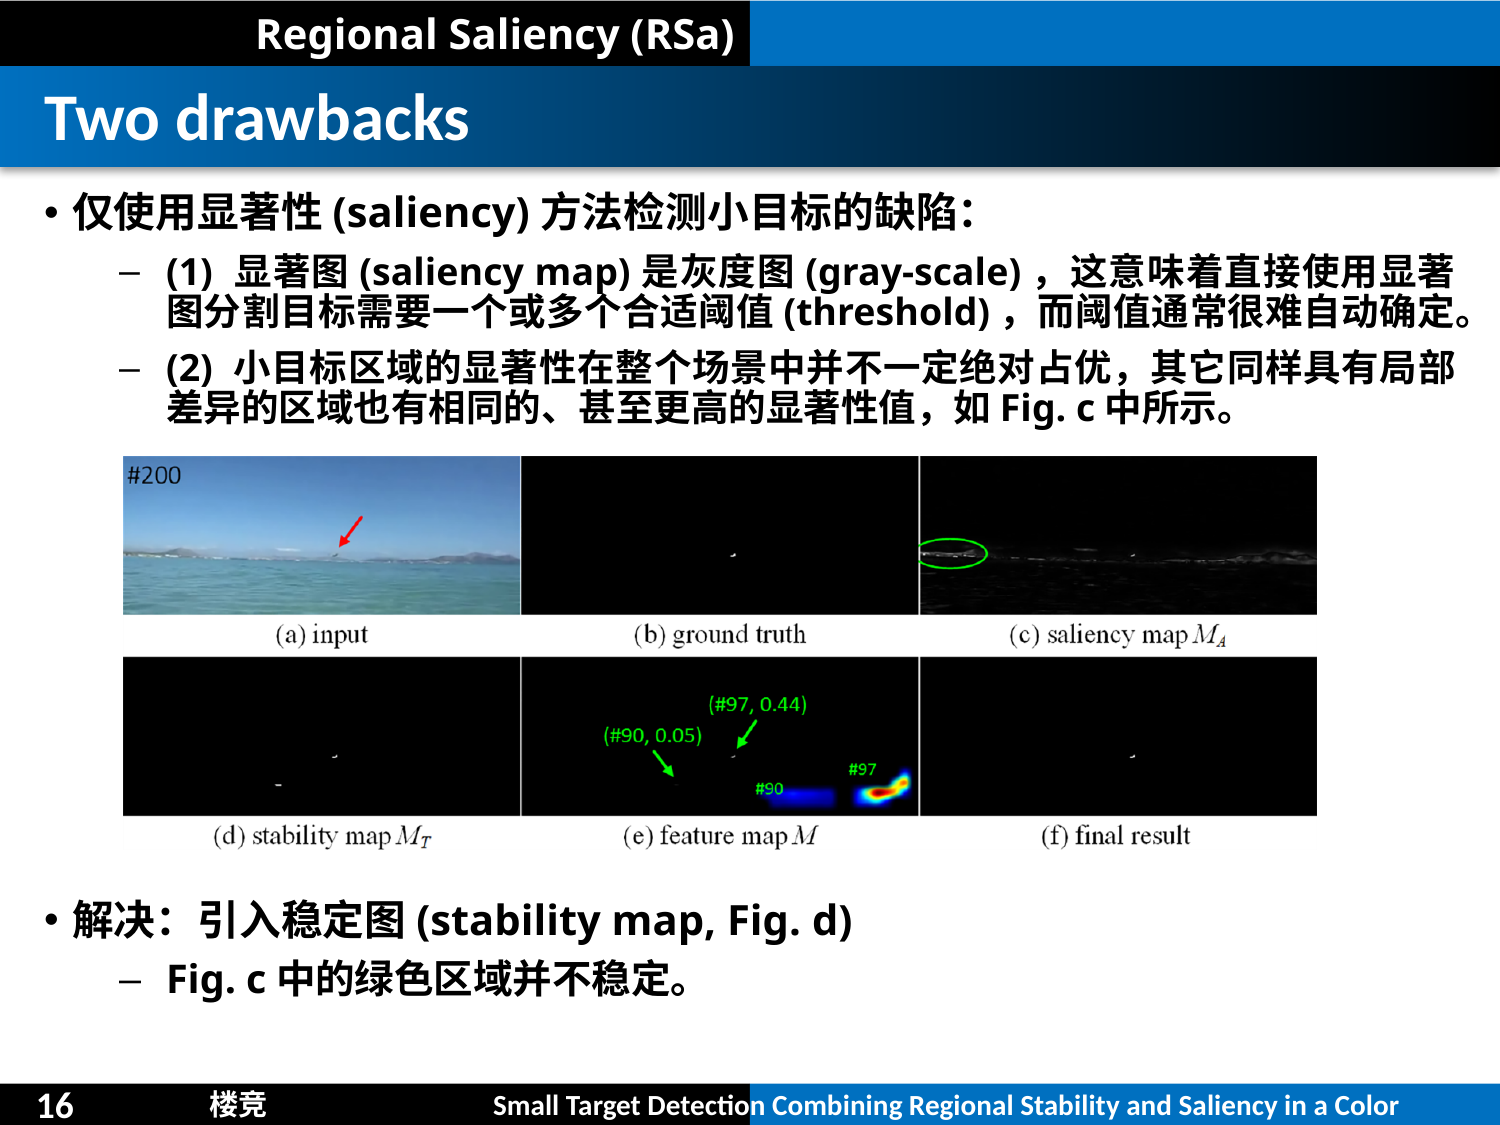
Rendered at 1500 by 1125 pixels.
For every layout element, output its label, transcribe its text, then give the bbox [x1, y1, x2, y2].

list Two drawbacks [29, 66, 1471, 161]
picture [123, 455, 1318, 851]
list Regional Saliency (RSa) [73, 0, 750, 67]
text_box 仅使用显著性(saliency)方法检测小目标的缺陷： (1) 显著图(saliency map)是灰度图(gray-scale)，这意味着直接使用显著图分割目标需要一个或多个合适阈值(threshold)，而阈值通常很难自动确定。 (2) 小目标区域的显著性在整个场景中并不一定绝对占优，其它同样具有局部差异的区域也有相同的、甚至更高的显著性值，如Fig. c中所示。 解决：引入稳定图(stability map, Fig. d) Fig. c中的绿色区域并不稳定。 [29, 184, 1471, 1000]
